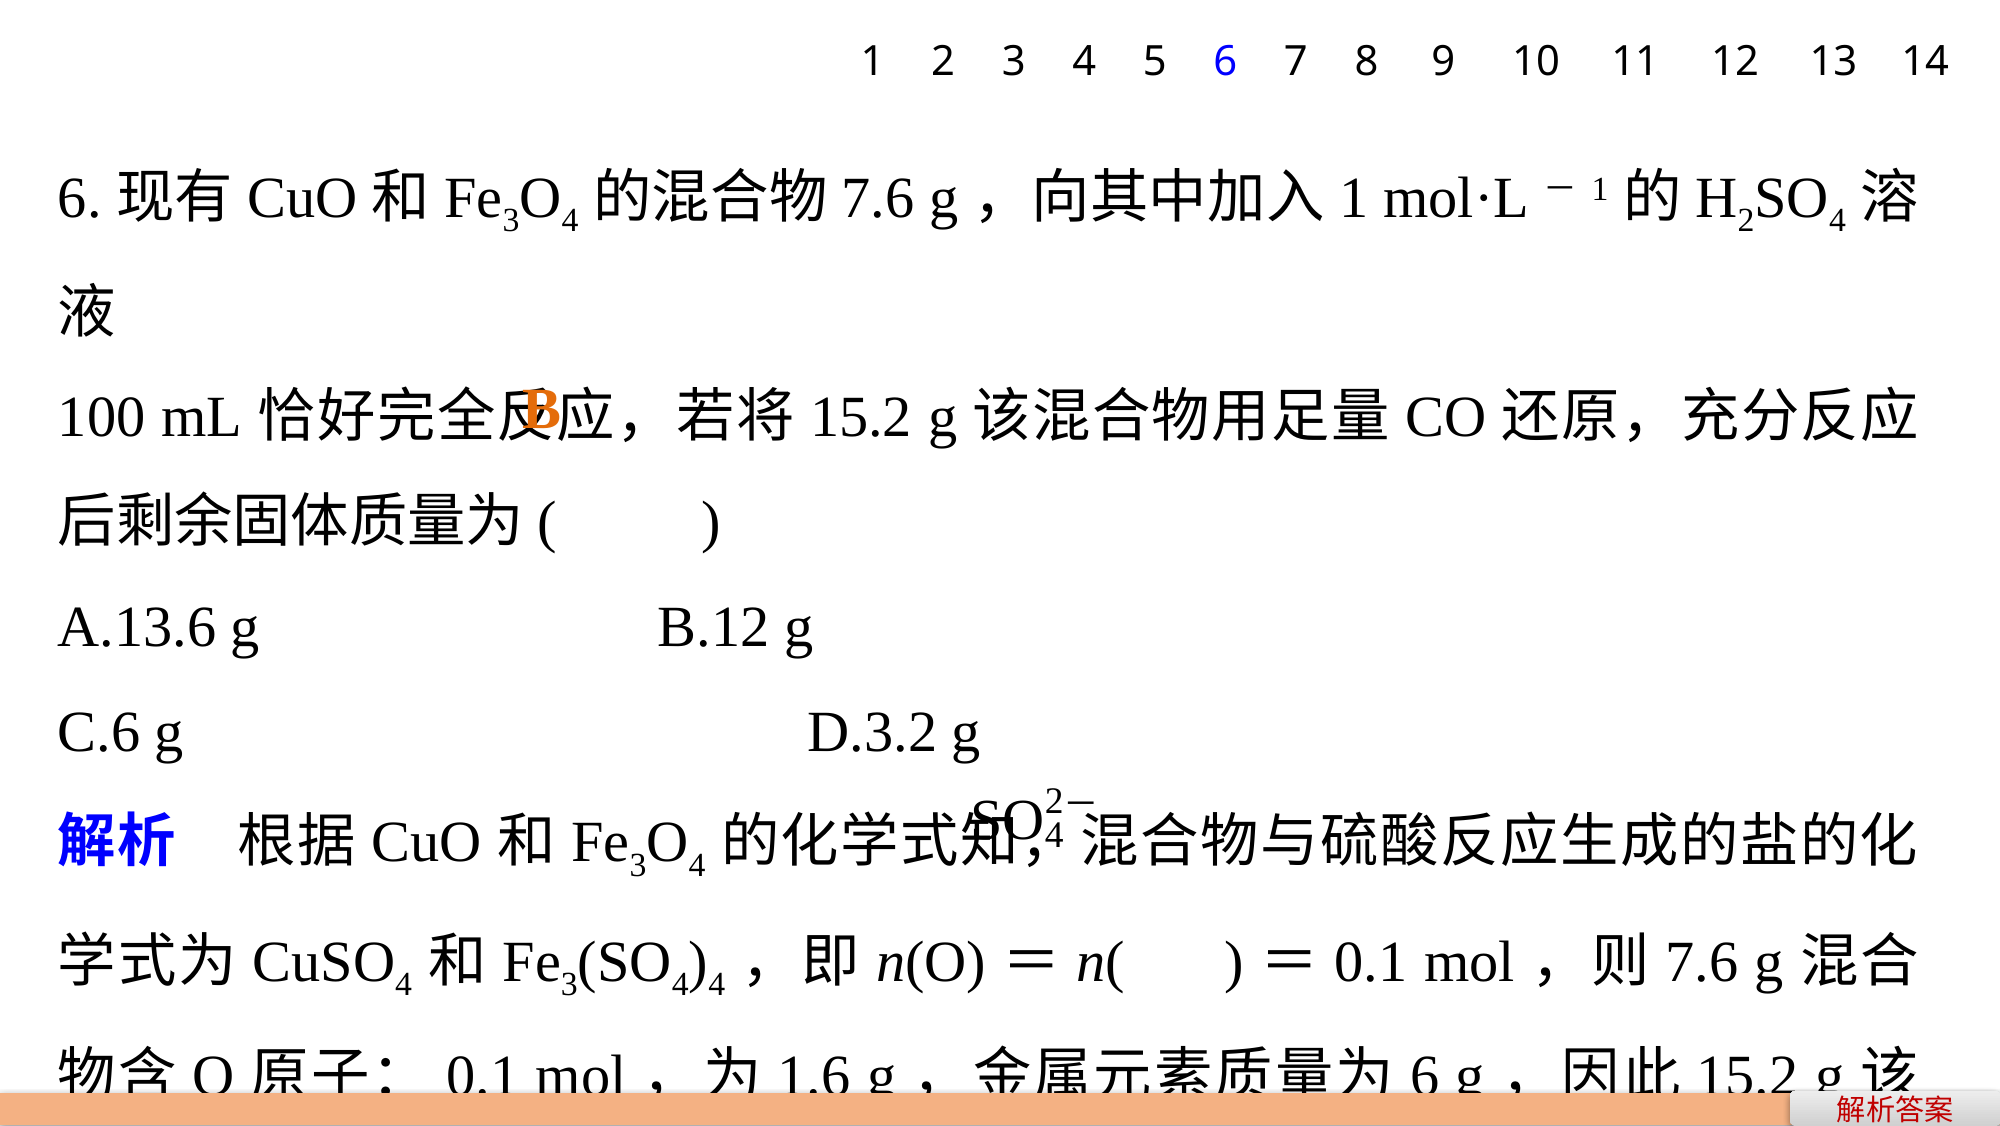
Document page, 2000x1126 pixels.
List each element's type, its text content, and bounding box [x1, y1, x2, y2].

text_box 9 [1407, 11, 1480, 106]
text_box 11 [1592, 11, 1678, 106]
text_box 4 [1054, 11, 1114, 106]
text_box 6.现有CuO和Fe3O4的混合物7.6 g，向其中加入1 mol·L－1的H2SO4溶液 100 mL恰好完全反应，若将15.2 g该混合物用足量CO还原，充分反应后剩余固体质量为( ) A.13.6 g B.12 g C.6 g D.3.2 g 解析 根据CuO和Fe3O4的化学式知，混合物与硫酸反应生成的盐的化学式为CuSO4和Fe3(SO4)4，即n(O)＝n( )＝0.1 mol，则7.6 g混合物含O原子：0.1 mol，为1.6 g，金属元素质量为6 g，因此15.2 g该混合物用足量CO还原，充分反应后剩余固体质量为2×6 g＝12 g，选B。 [43, 111, 1934, 1091]
text_box [0, 1092, 1787, 1126]
text_box 解析答案 [1788, 1089, 2000, 1126]
text_box B [507, 327, 576, 448]
text_box 7 [1266, 11, 1326, 106]
text_box 2 [913, 11, 973, 106]
text_box 8 [1336, 11, 1397, 106]
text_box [970, 771, 1133, 877]
text_box 3 [984, 11, 1044, 106]
text_box 5 [1125, 11, 1185, 106]
text_box 1 [843, 11, 903, 106]
text_box 13 [1792, 11, 1875, 106]
text_box 6 [1195, 11, 1255, 106]
text_box 10 [1490, 11, 1582, 106]
text_box 14 [1886, 11, 1965, 106]
text_box 12 [1689, 11, 1781, 106]
